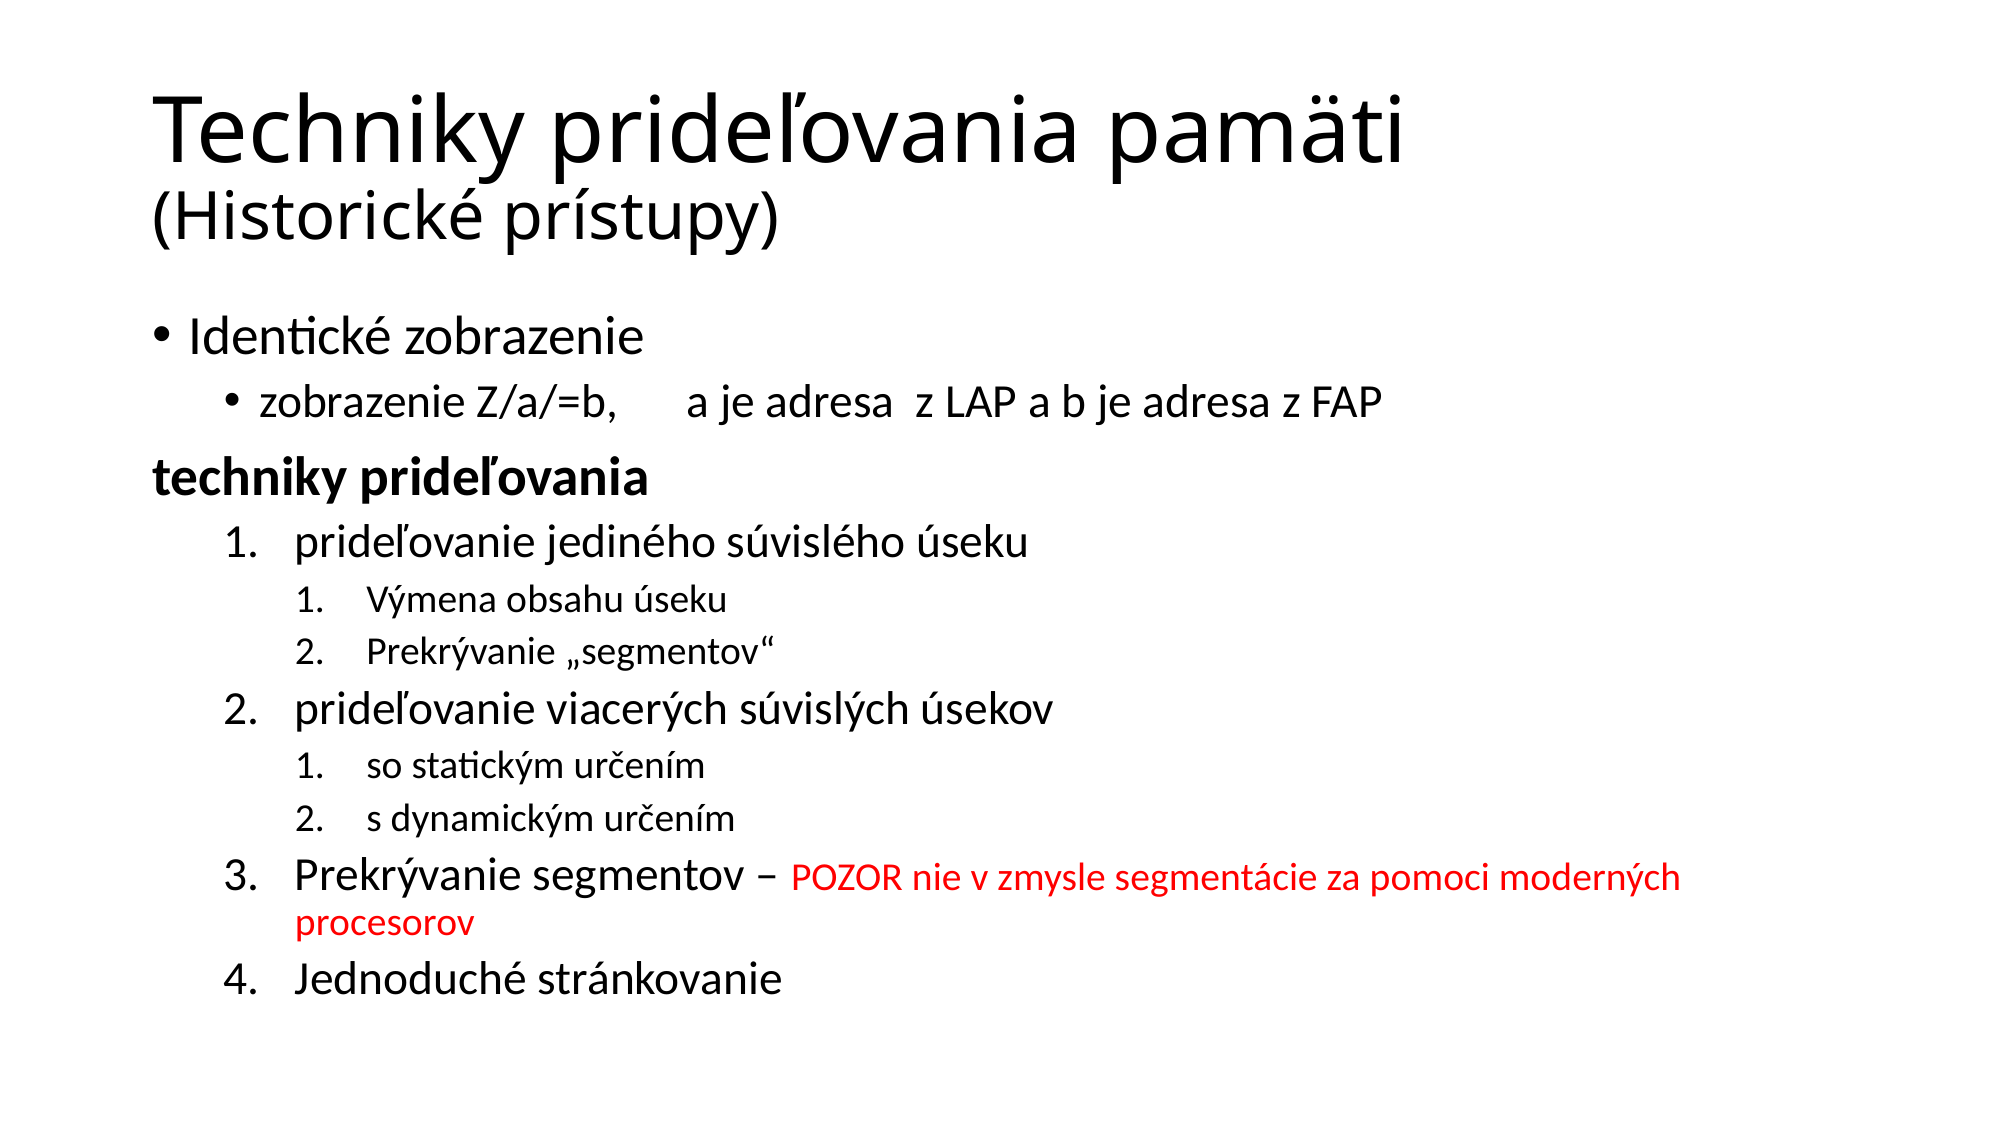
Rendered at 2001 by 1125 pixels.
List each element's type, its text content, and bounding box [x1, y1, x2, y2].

list Identické zobrazenie zobrazenie Z/a/=b, a je adresa z LAP a b je adresa z FAP techniky prideľovania prideľovanie jediného súvislého úseku Výmena obsahu úseku Prekrývanie „segmentov“ prideľovanie viacerých súvislých úsekov so statickým určením s dynamickým určením Prekrývanie segmentov – POZOR nie v zmysle segmentácie za pomoci moderných procesorov Jednoduché stránkovanie [137, 299, 1863, 1014]
title Techniky prideľovania pamäti (Historické prístupy) [137, 59, 1863, 278]
